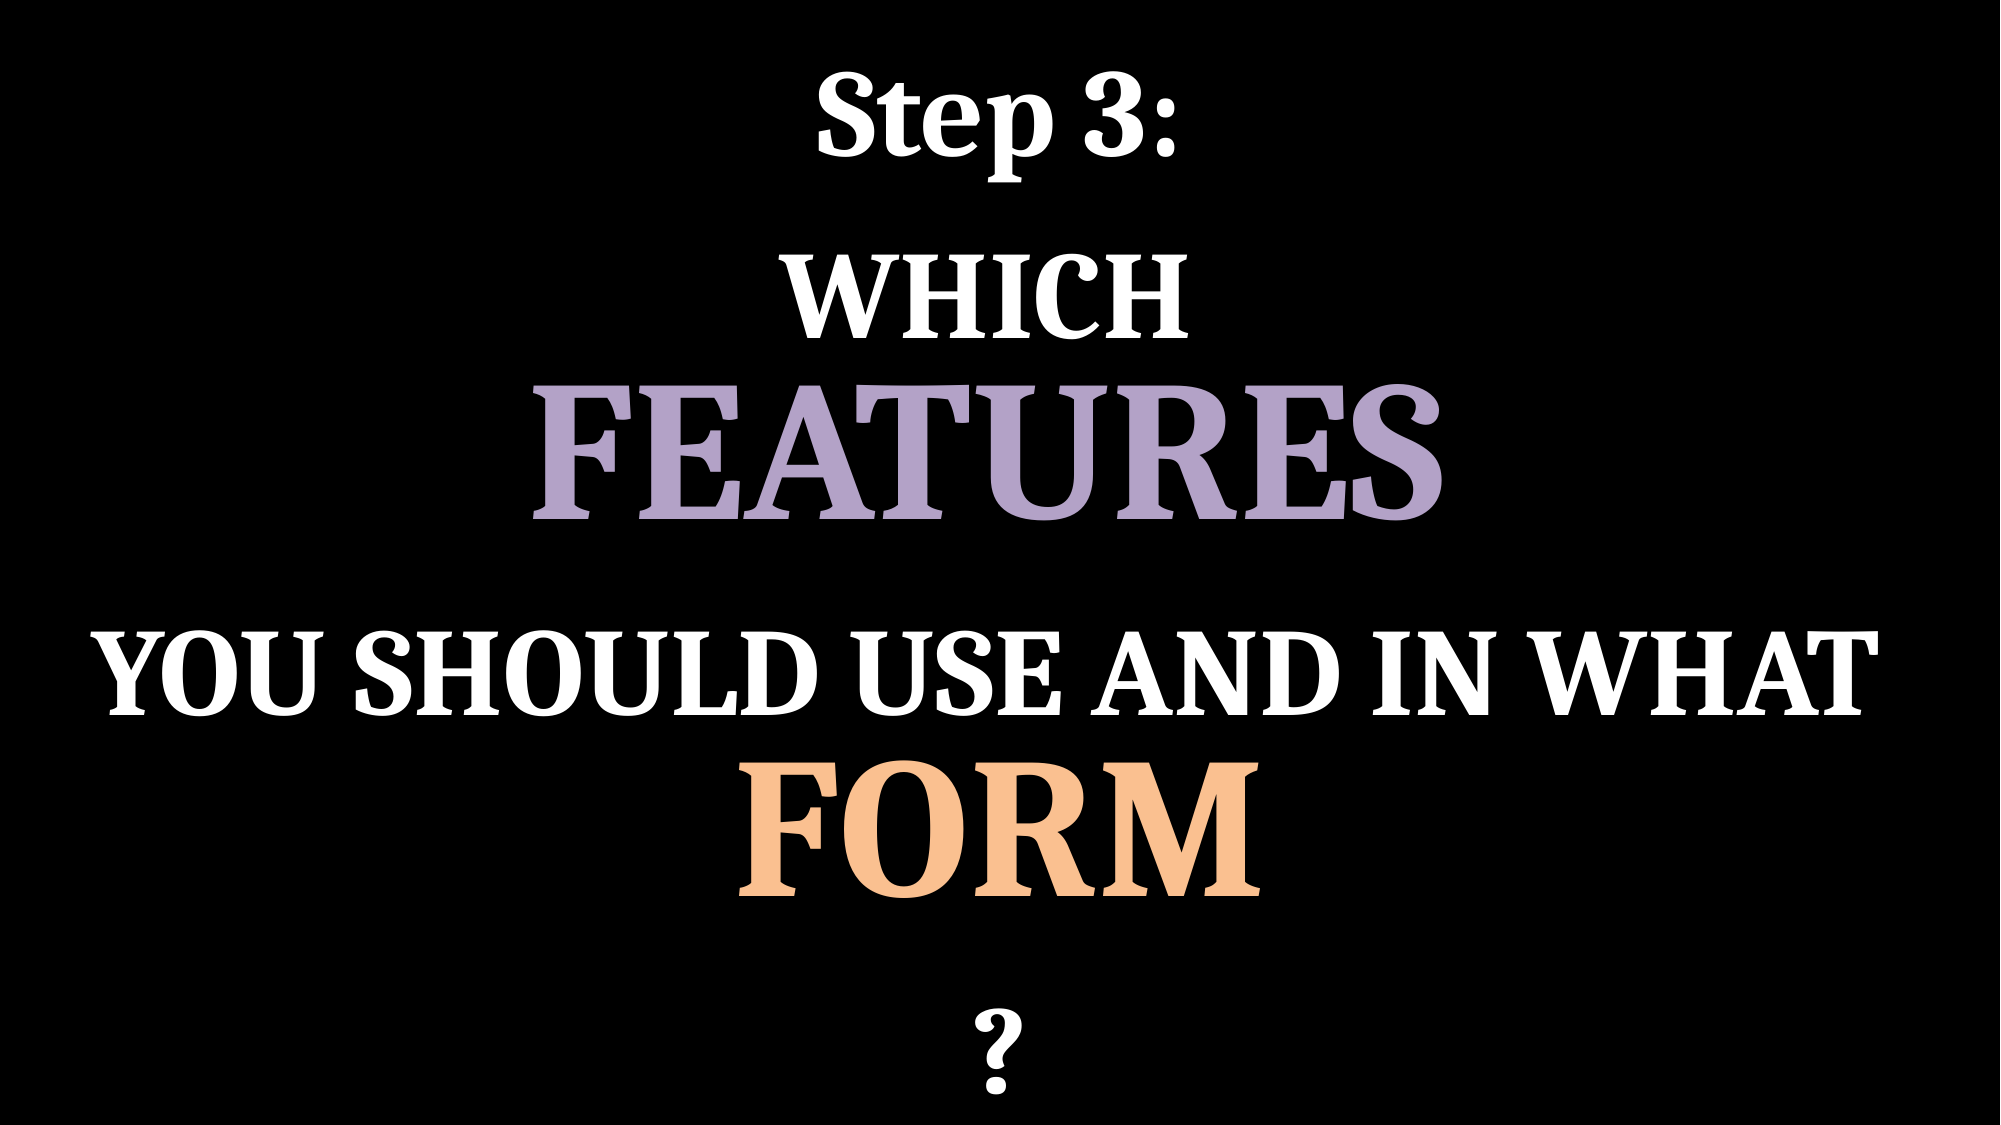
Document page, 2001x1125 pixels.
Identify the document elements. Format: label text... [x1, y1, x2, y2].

text_box Step 3: WHICH FEATURES YOU SHOULD USE AND IN WHAT FORM ? [0, 0, 2000, 1125]
